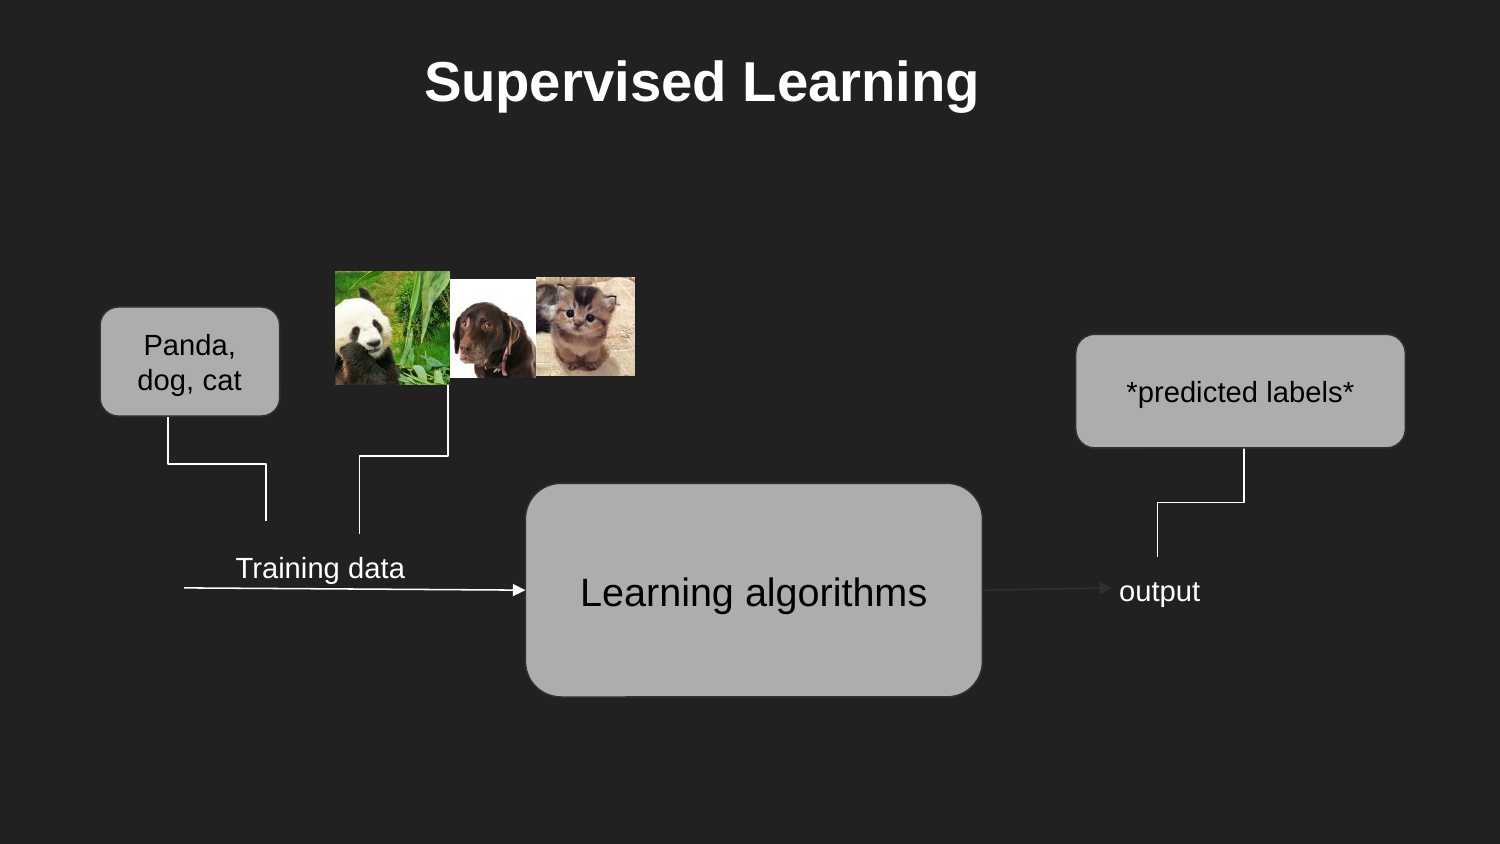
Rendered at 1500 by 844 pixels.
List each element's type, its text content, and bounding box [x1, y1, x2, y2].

text_box Learning algorithms [525, 483, 983, 698]
text_box Supervised Learning [100, 29, 1305, 128]
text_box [982, 587, 1113, 591]
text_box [183, 587, 526, 591]
text_box Training data [220, 534, 498, 586]
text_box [324, 411, 483, 501]
text_box Panda, cat, dog [84, 291, 280, 405]
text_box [1145, 459, 1256, 546]
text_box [160, 414, 275, 513]
text_box Panda, dog, cat [100, 306, 280, 417]
picture [335, 270, 635, 386]
text_box *predicted labels* [1075, 334, 1406, 448]
text_box output [1104, 557, 1364, 623]
